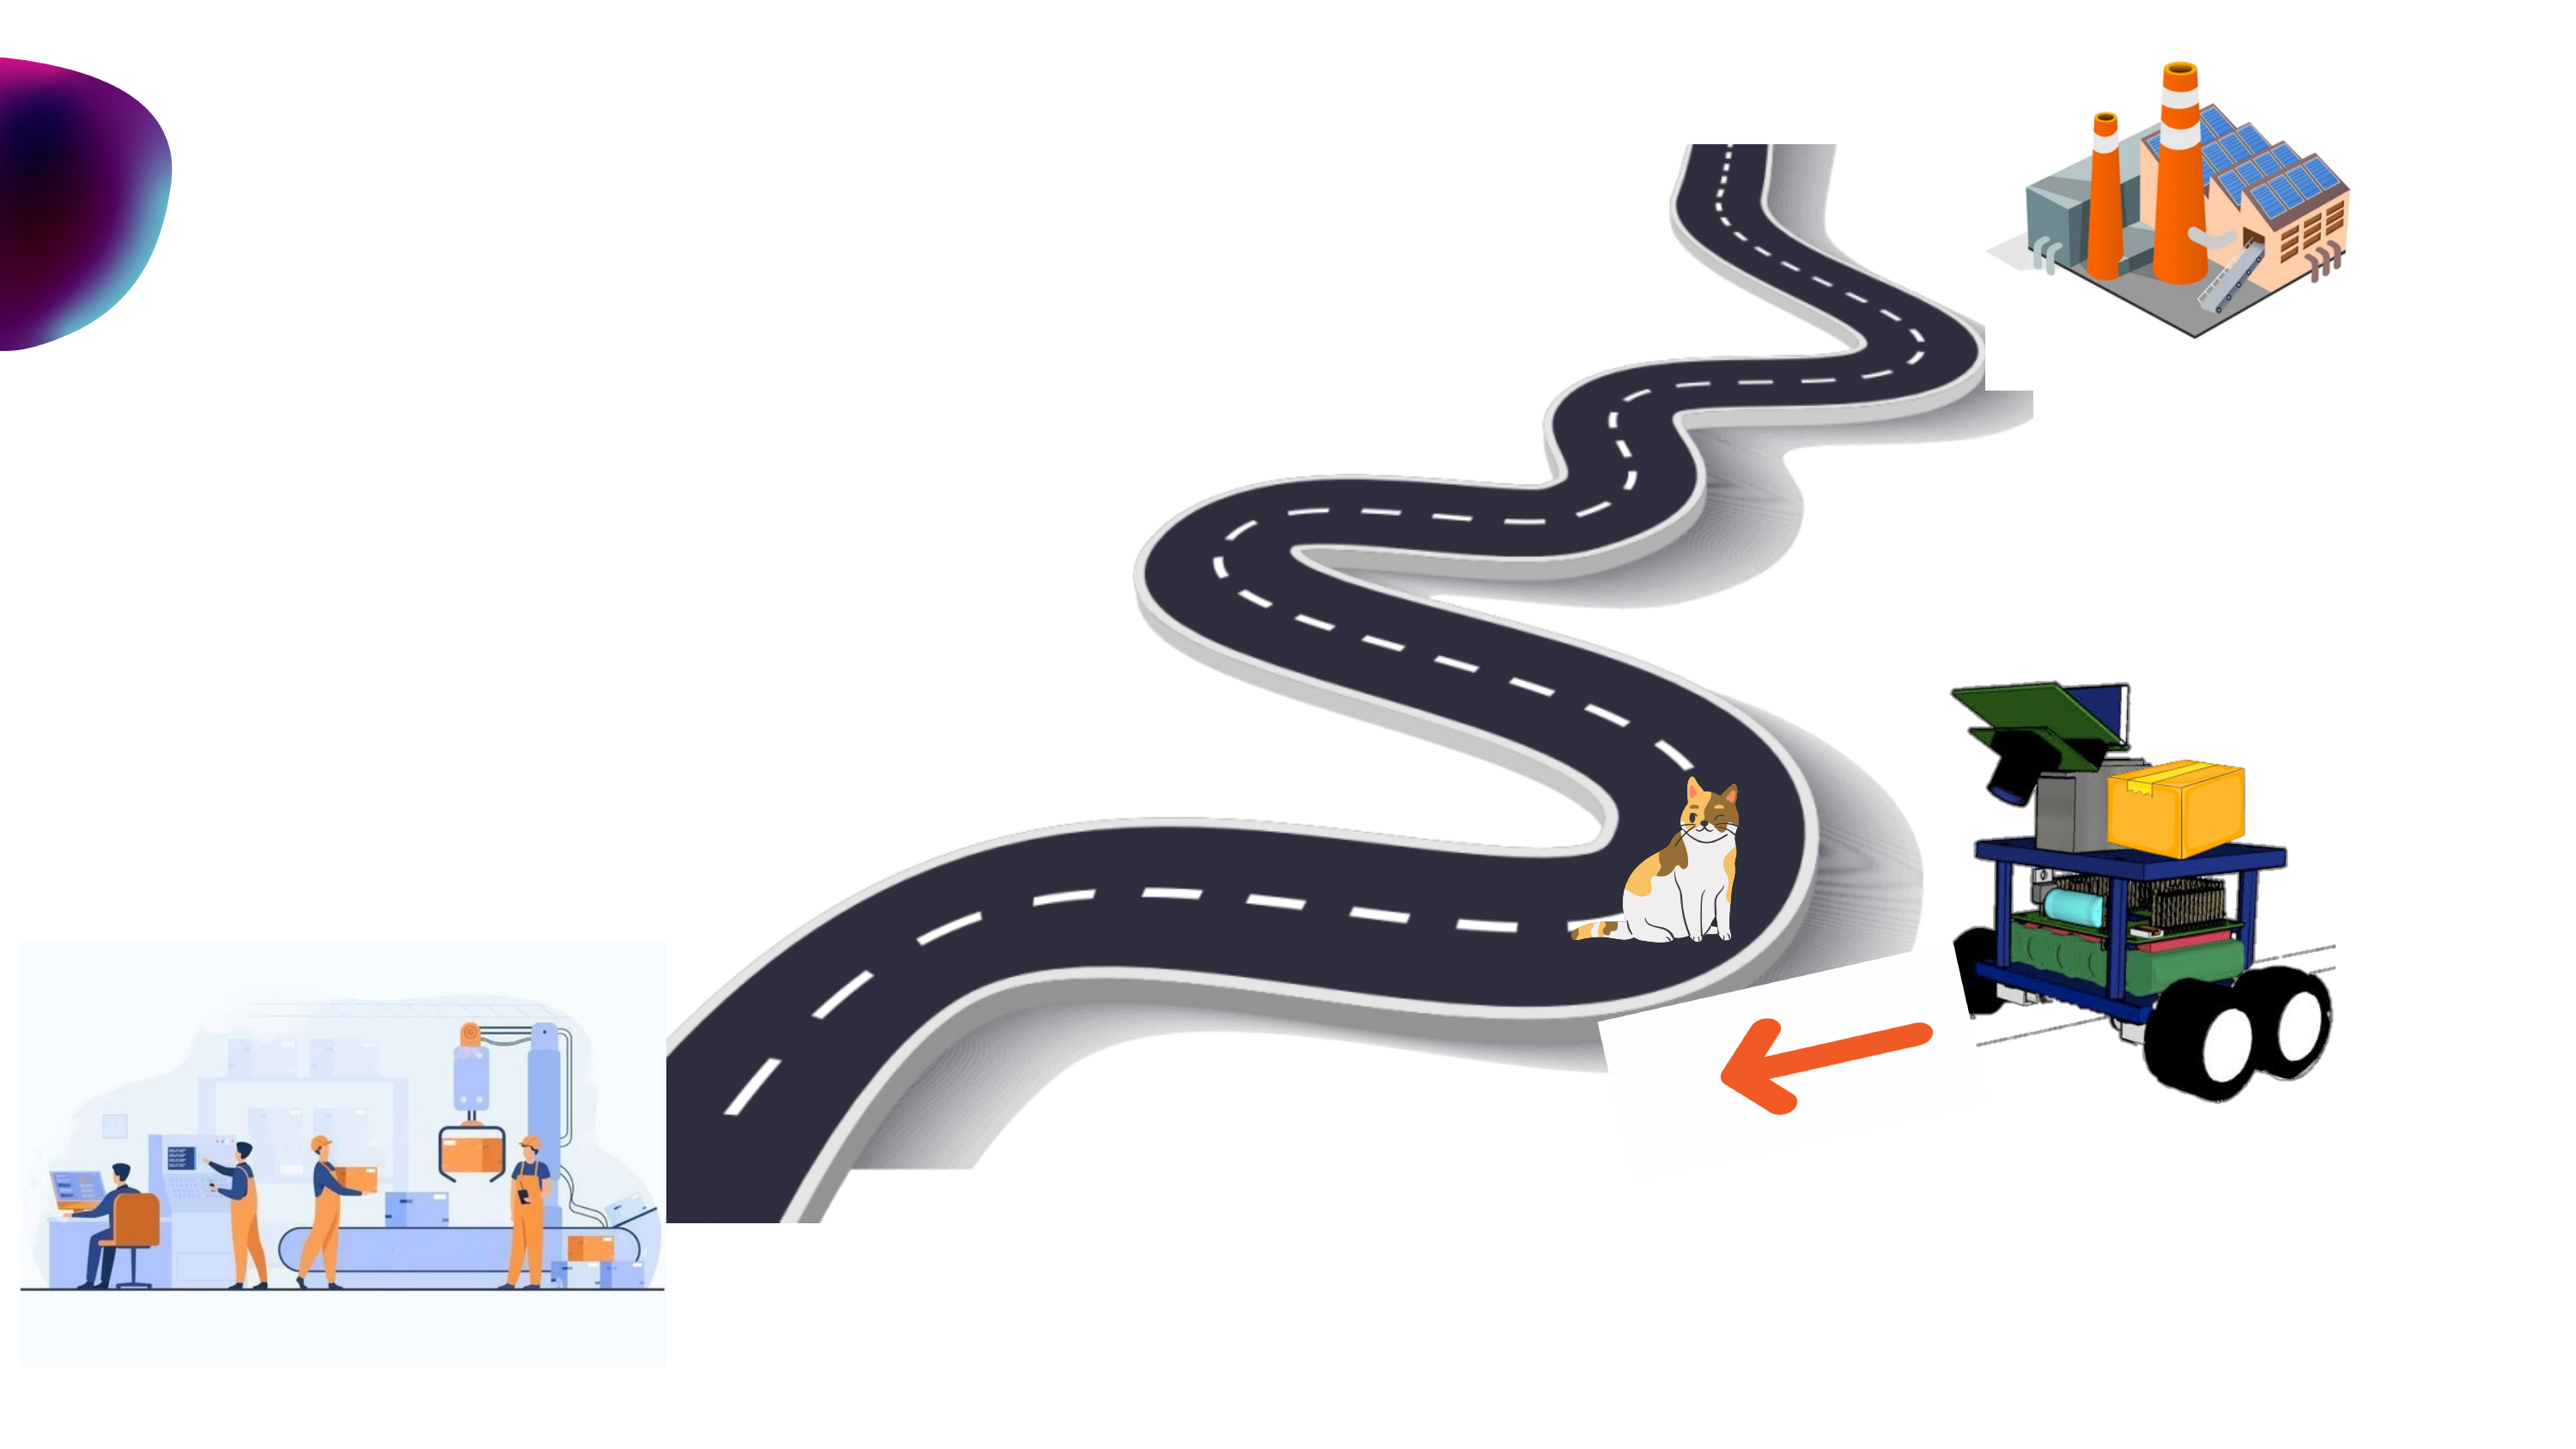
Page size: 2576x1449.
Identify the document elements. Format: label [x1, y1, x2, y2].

picture [20, 9, 2366, 1367]
picture [0, 0, 221, 363]
